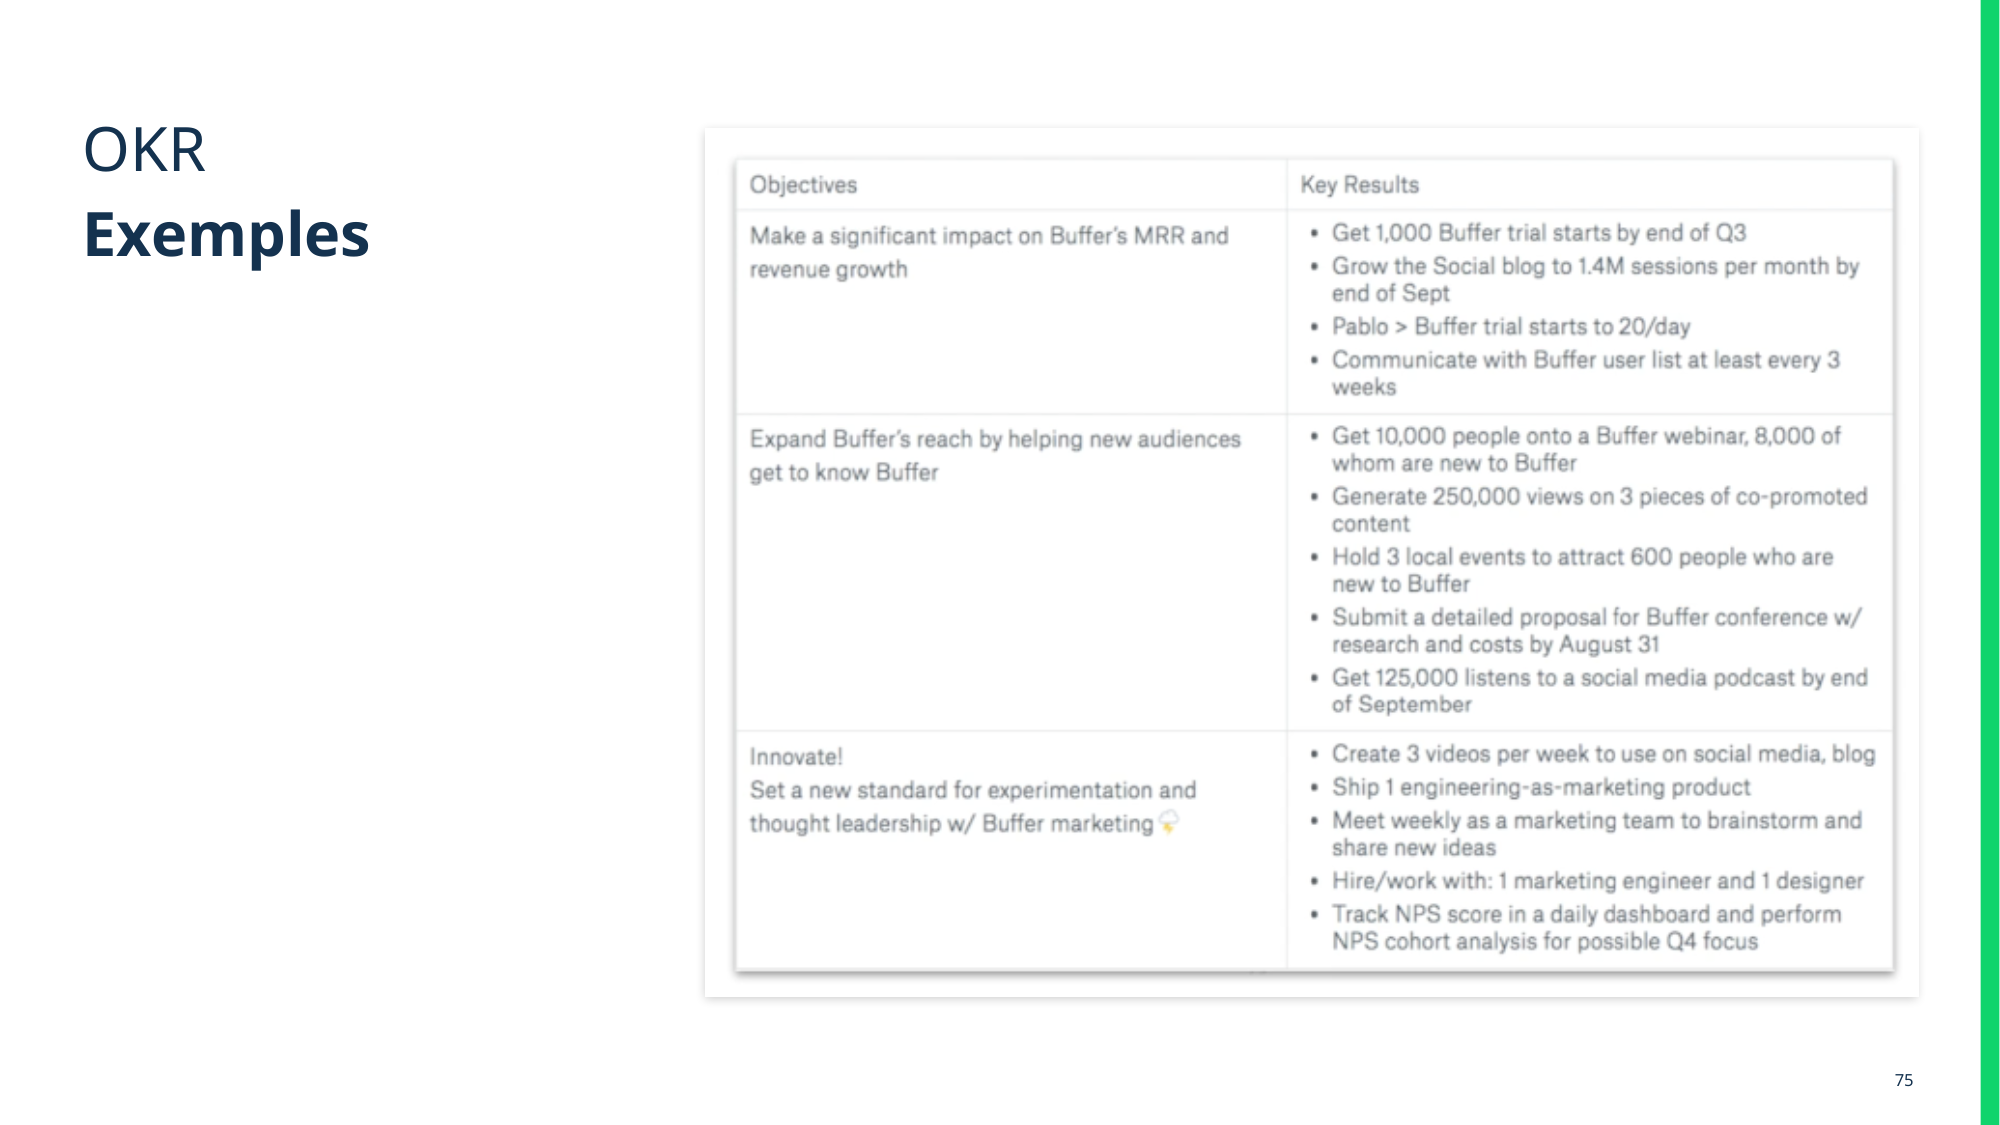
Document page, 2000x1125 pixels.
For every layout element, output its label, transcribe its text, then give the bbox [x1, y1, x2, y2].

slide_number ‹#› [1799, 1002, 1922, 1125]
picture [705, 128, 1919, 997]
title OKR Exemples [75, 90, 1875, 276]
